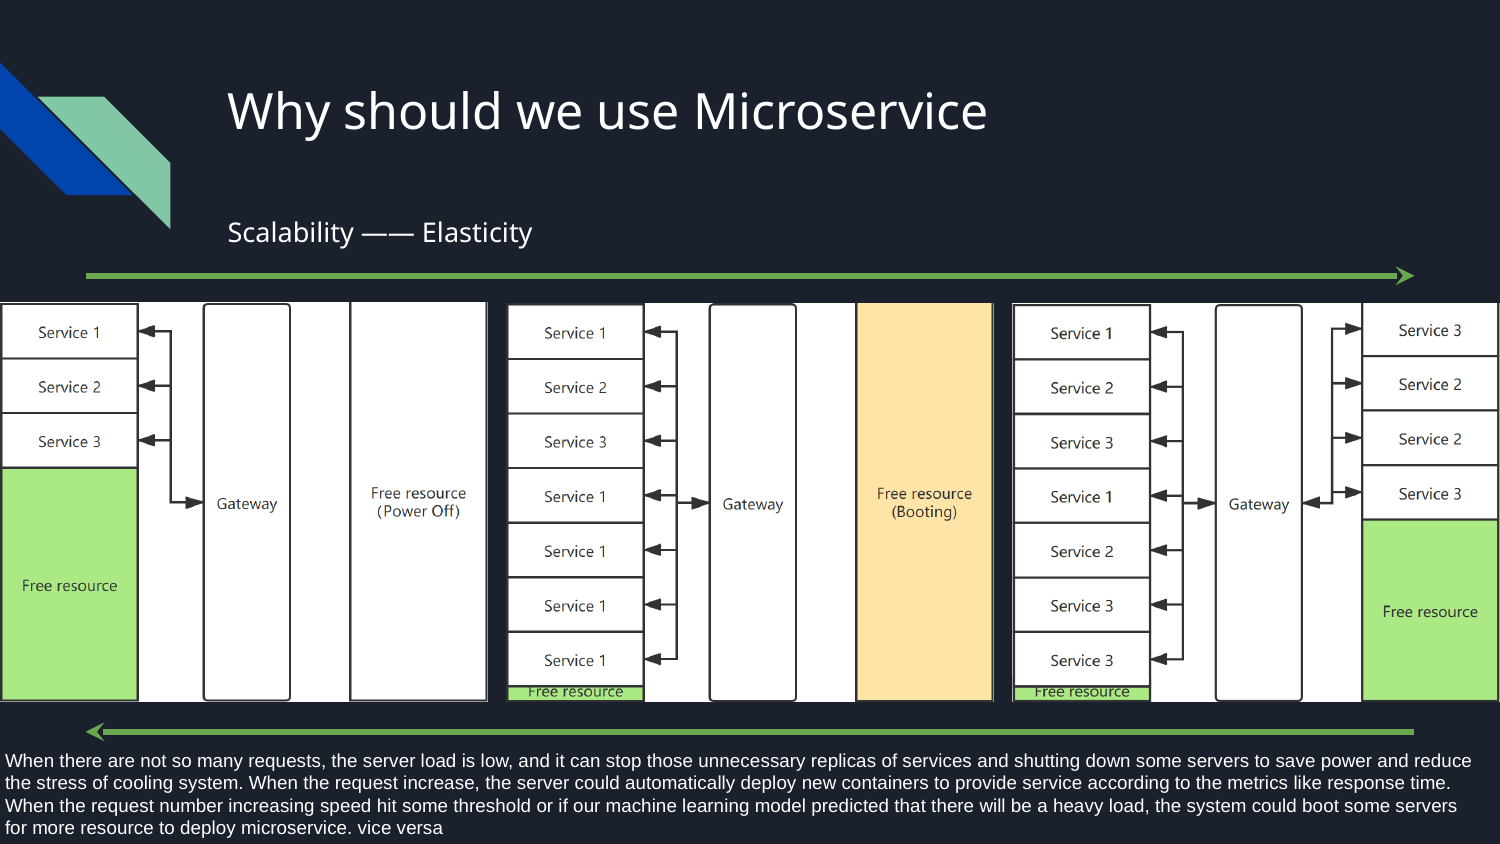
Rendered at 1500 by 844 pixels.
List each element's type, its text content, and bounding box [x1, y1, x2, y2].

picture [1011, 302, 1500, 702]
picture [506, 302, 994, 702]
title Why should we use Microservice [212, 64, 1368, 195]
text_box When there are not so many requests, the server load is low, and it can stop those unnecessary replicas of services and shutting down some servers to save power and reduce the stress of cooling system. When the request increase, the server could automatically deploy new containers to provide service according to the metrics like response time. When the request number increasing speed hit some threshold or if our machine learning model predicted that there will be a heavy load, the system could boot some servers for more resource to deploy microservice. vice versa [0, 741, 1490, 844]
list Scalability —— Elasticity [212, 195, 1368, 264]
picture [0, 302, 488, 703]
